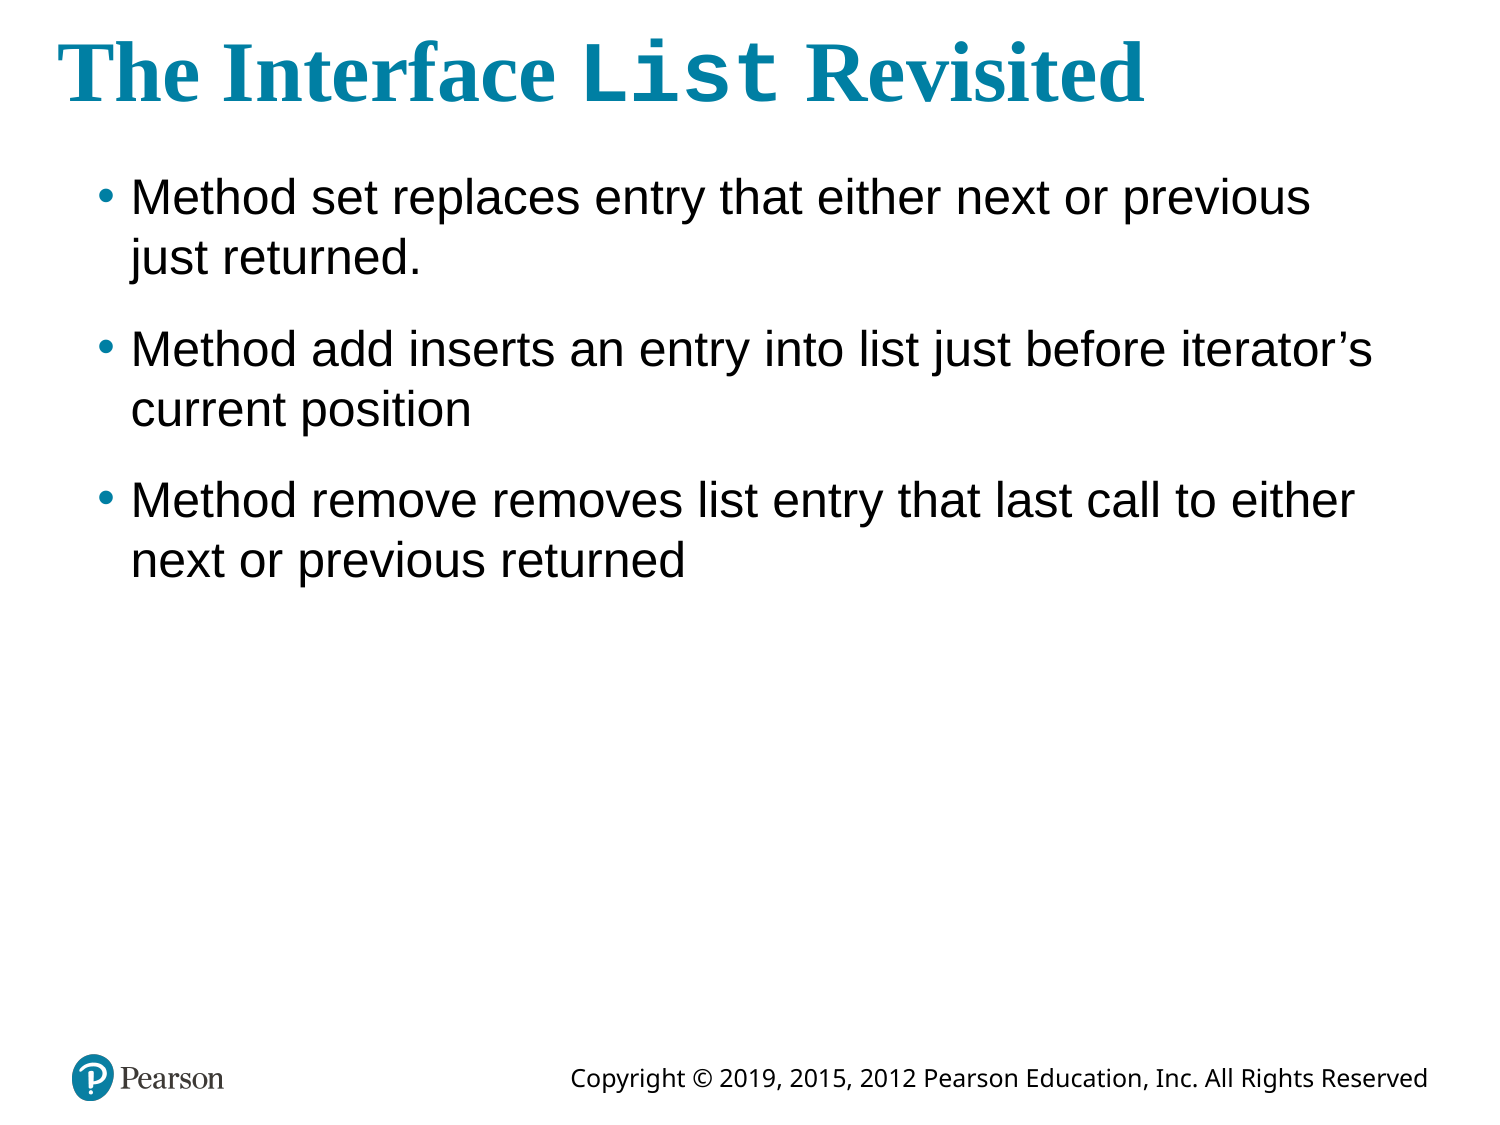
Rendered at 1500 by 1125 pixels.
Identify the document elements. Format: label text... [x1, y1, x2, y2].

picture [98, 1054, 224, 1101]
picture [80, 1063, 106, 1088]
picture [72, 1054, 88, 1070]
list Method set replaces entry that either next or previous just returned. Method add inserts an entry into list just before iterator’s current position Method remove removes list entry that last call to either next or previous returned [65, 149, 1417, 976]
picture [72, 1087, 83, 1101]
title The Interface List Revisited [41, 0, 1440, 135]
